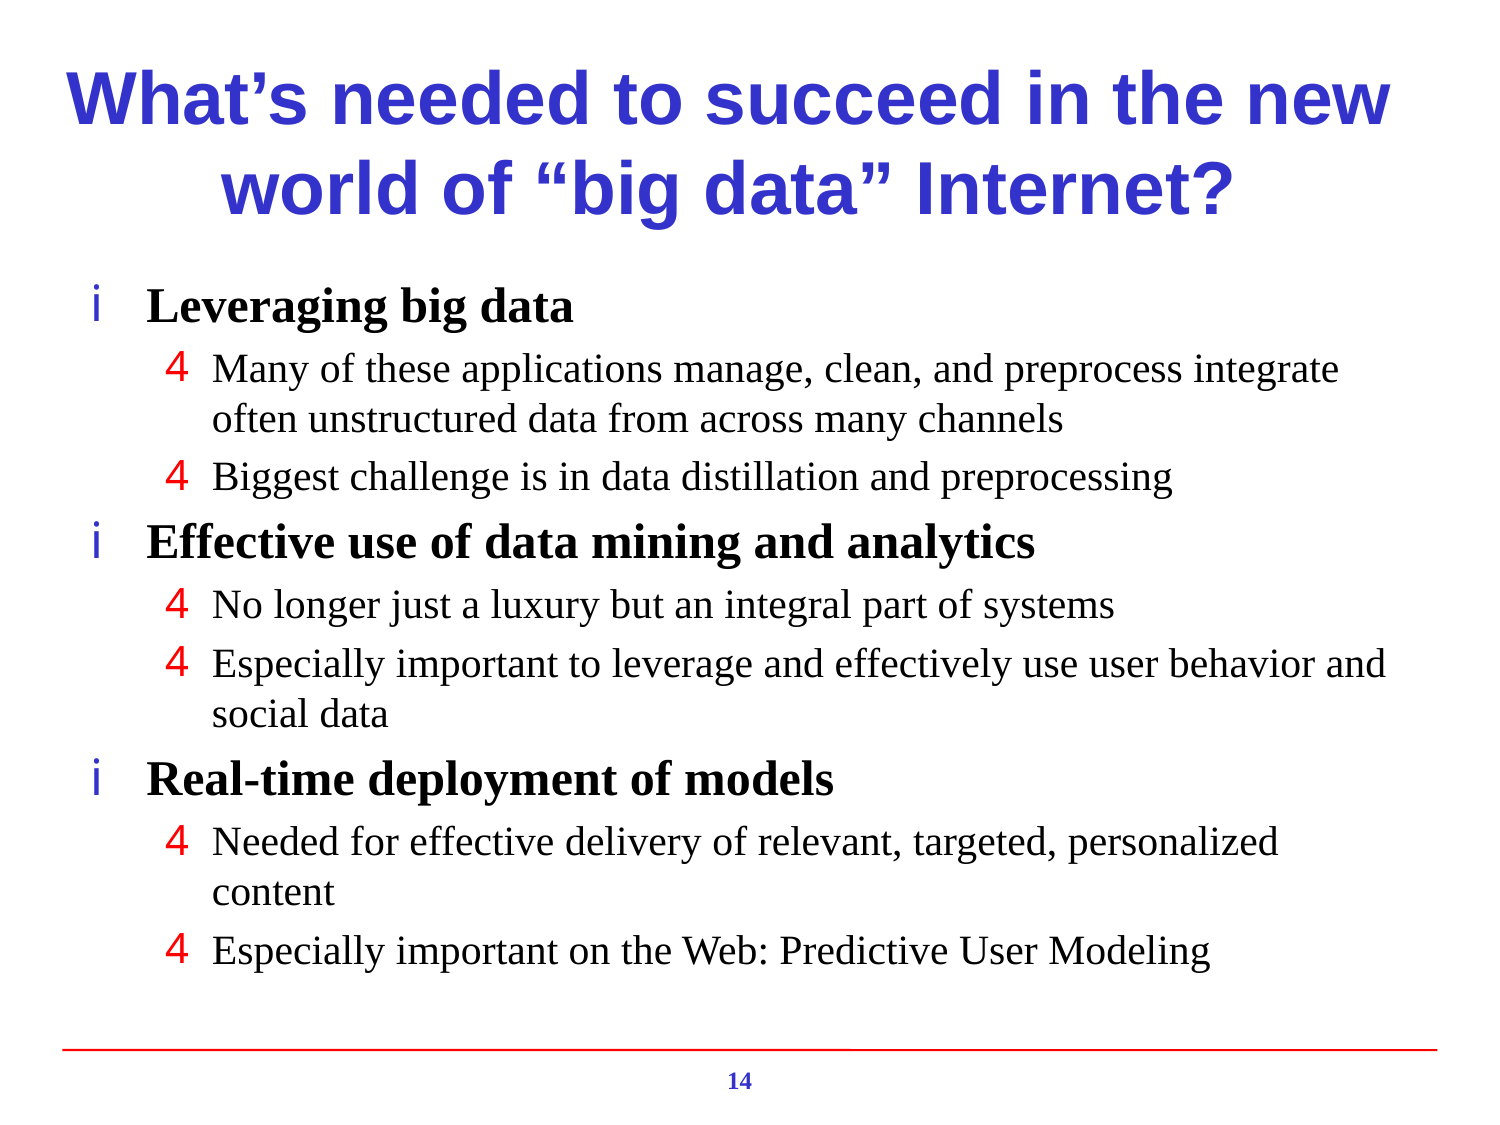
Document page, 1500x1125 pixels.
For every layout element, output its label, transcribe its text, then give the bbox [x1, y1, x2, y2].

title What’s needed to succeed in the new world of “big data” Internet? [42, 45, 1416, 234]
slide_number 14 [583, 1056, 897, 1108]
list Leveraging big data Many of these applications manage, clean, and preprocess integrate often unstructured data from across many channels Biggest challenge is in data distillation and preprocessing Effective use of data mining and analytics No longer just a luxury but an integral part of systems Especially important to leverage and effectively use user behavior and social data Real-time deployment of models Needed for effective delivery of relevant, targeted, personalized content Especially important on the Web: Predictive User Modeling [74, 264, 1426, 1000]
